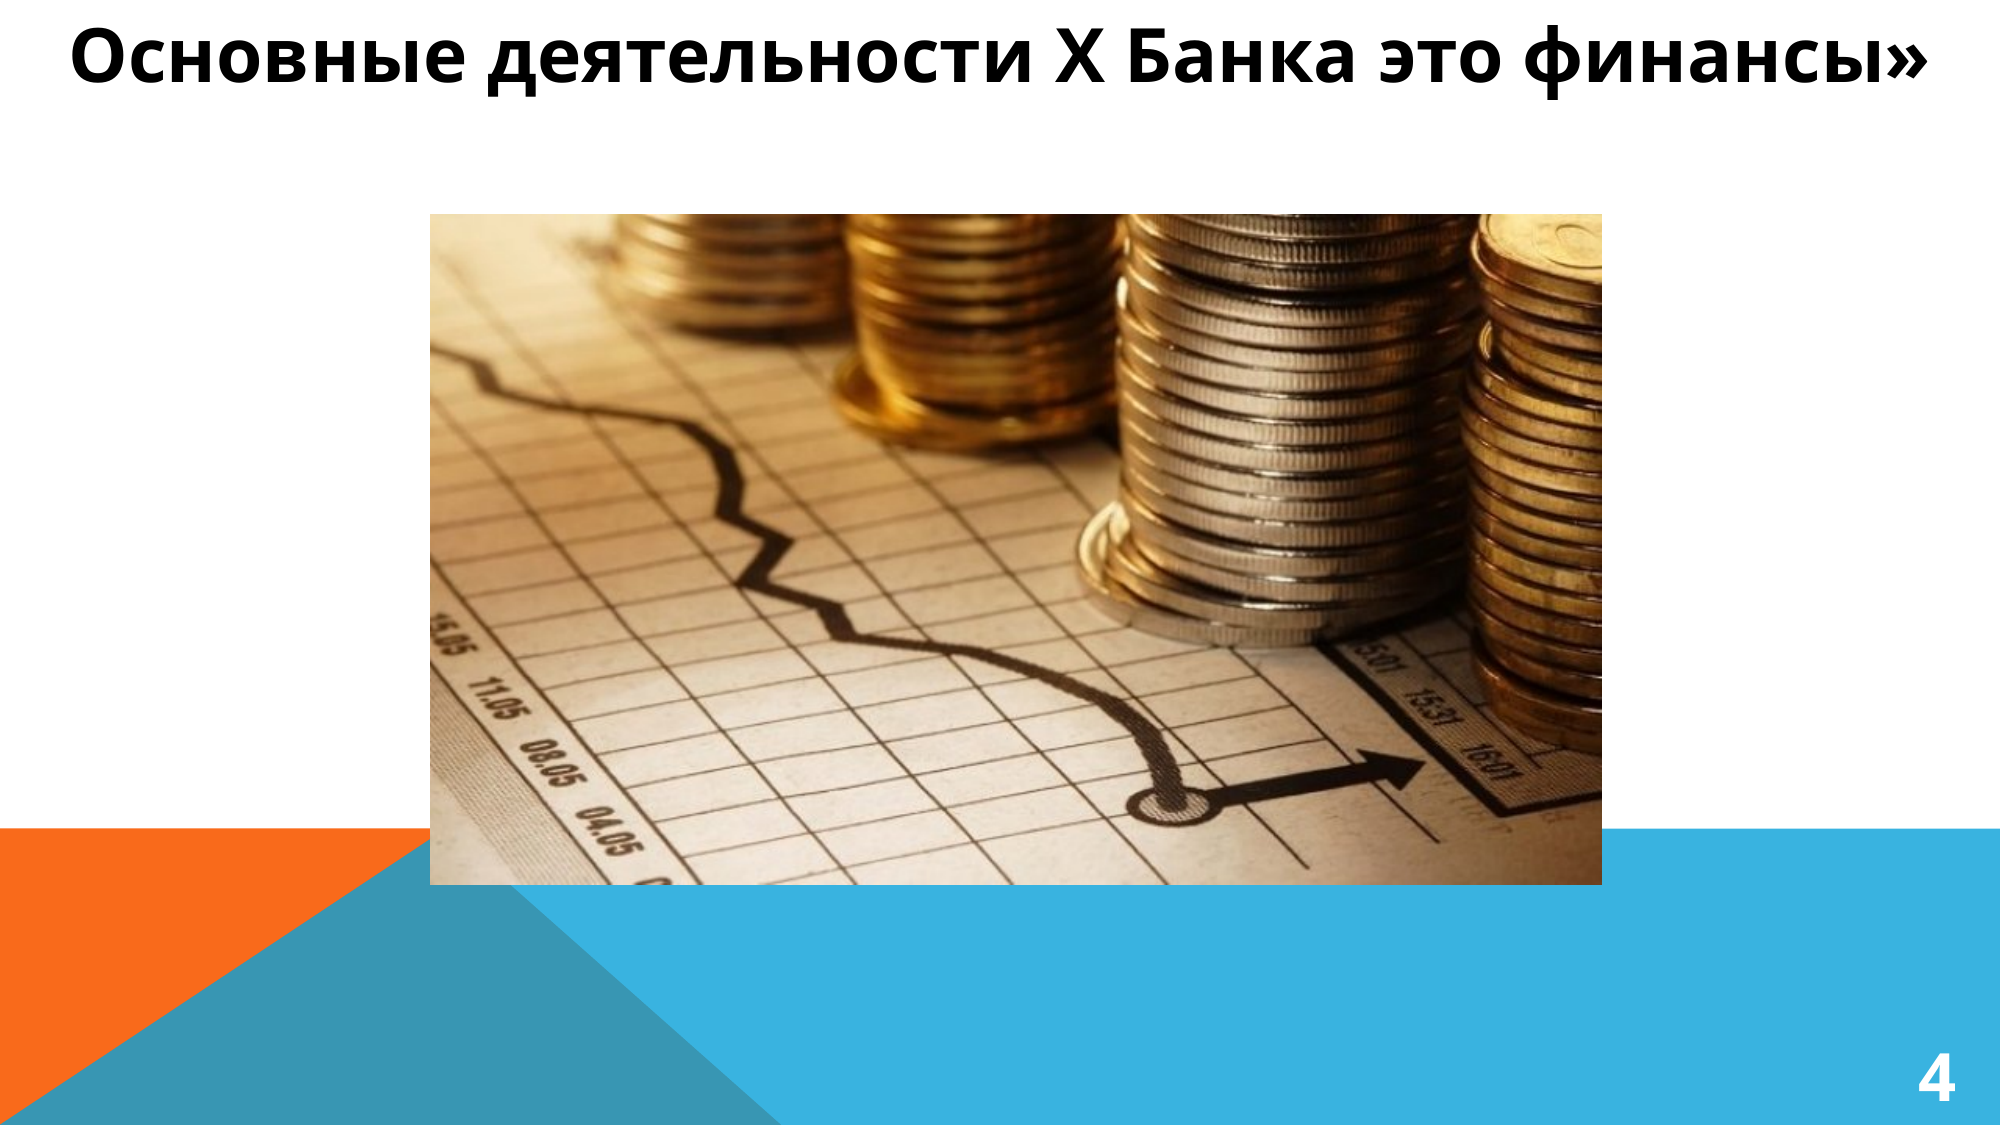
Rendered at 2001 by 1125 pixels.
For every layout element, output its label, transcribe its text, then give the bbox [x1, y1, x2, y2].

picture [429, 213, 1603, 885]
text_box Основные деятельности X Банка это финансы» [0, 0, 2000, 105]
text_box 4 [1887, 1027, 1990, 1125]
